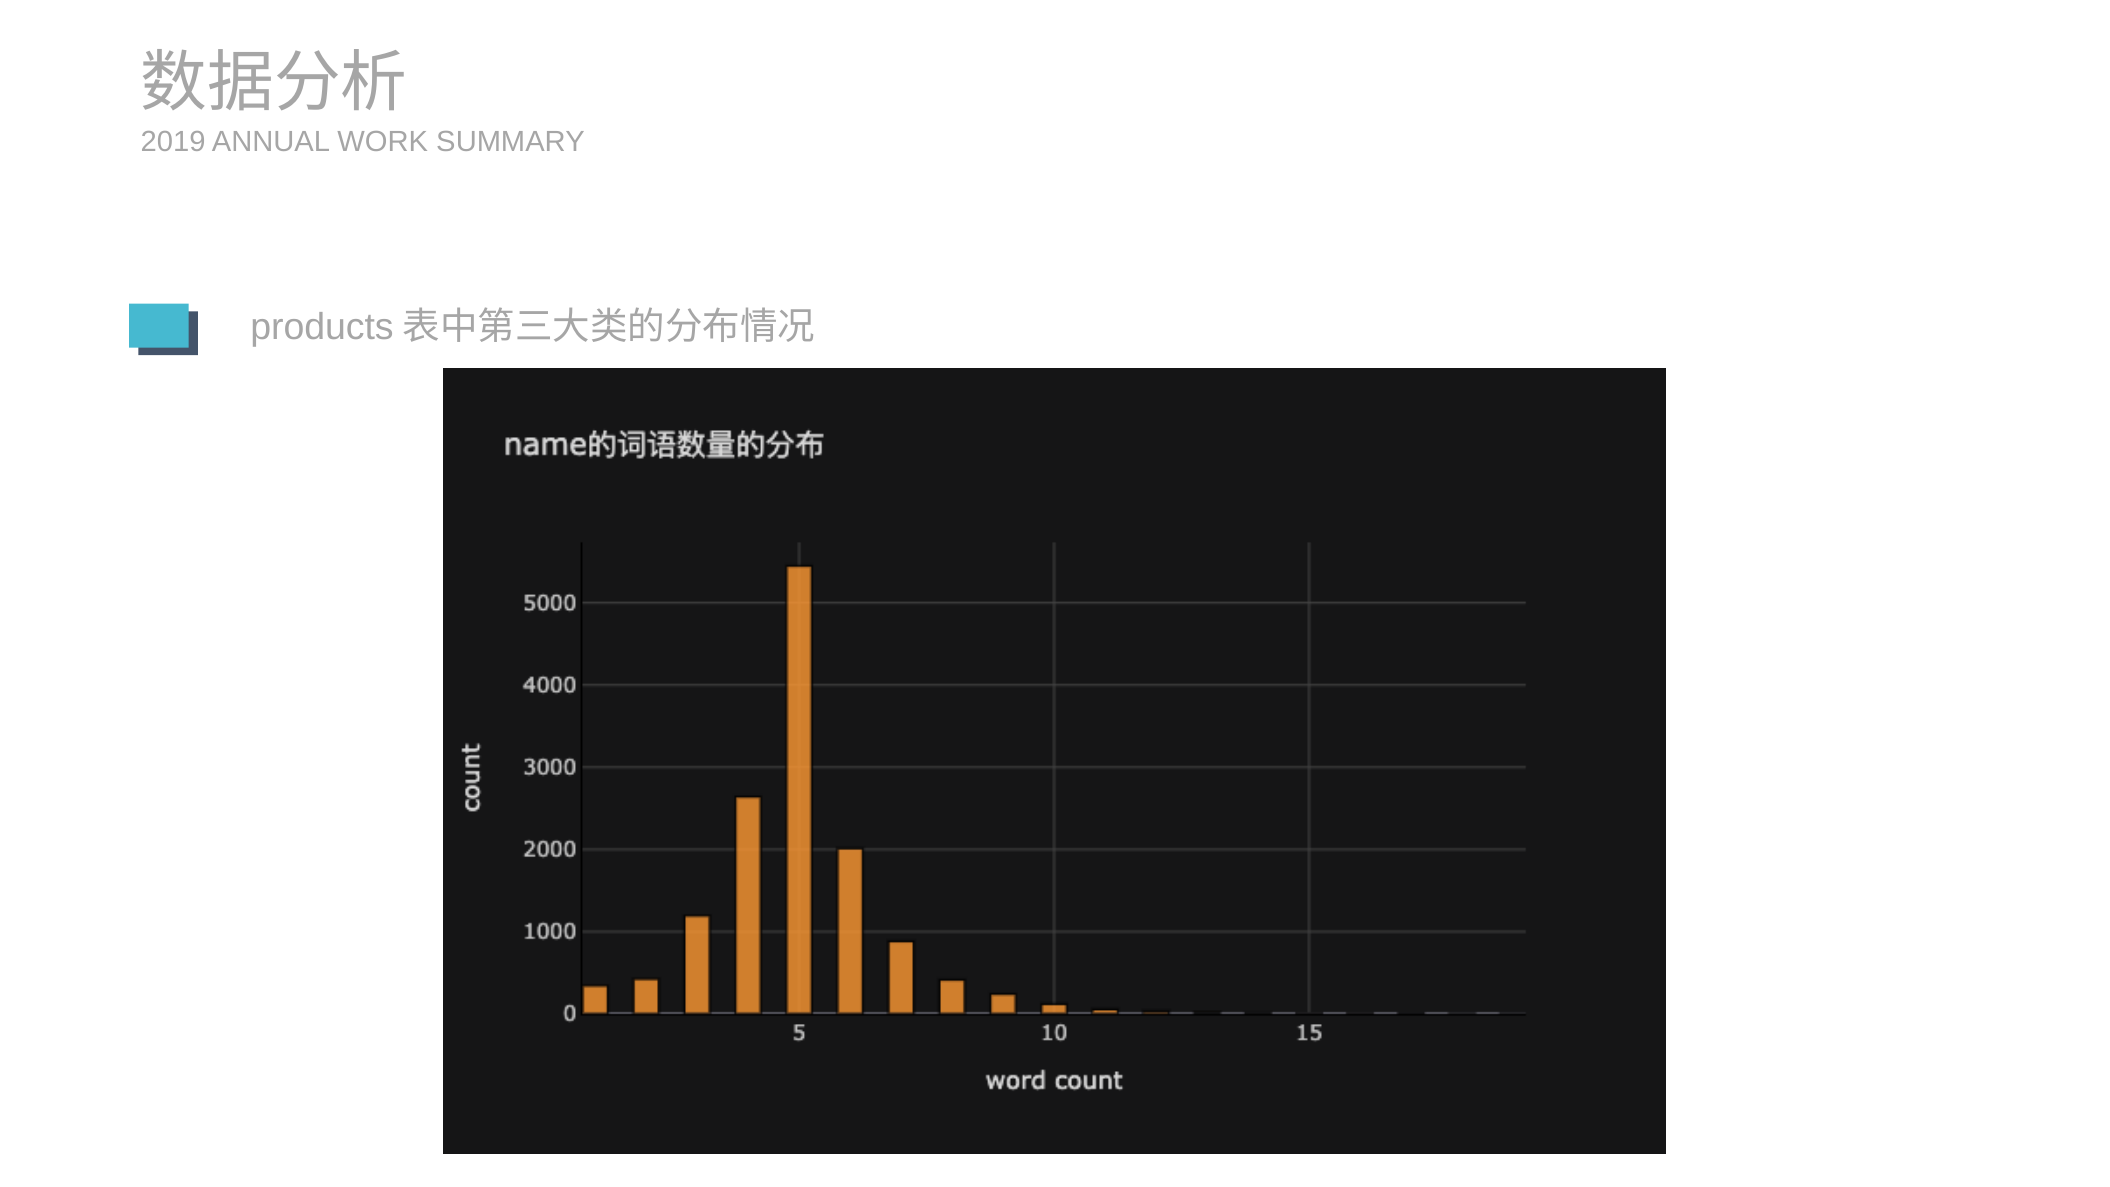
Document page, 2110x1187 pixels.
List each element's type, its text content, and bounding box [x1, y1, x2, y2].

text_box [129, 303, 198, 356]
text_box 2019 ANNUAL WORK SUMMARY [140, 122, 602, 158]
text_box products表中第三大类的分布情况 [250, 302, 816, 348]
text_box 数据分析 [140, 38, 977, 119]
picture [443, 368, 1666, 1154]
